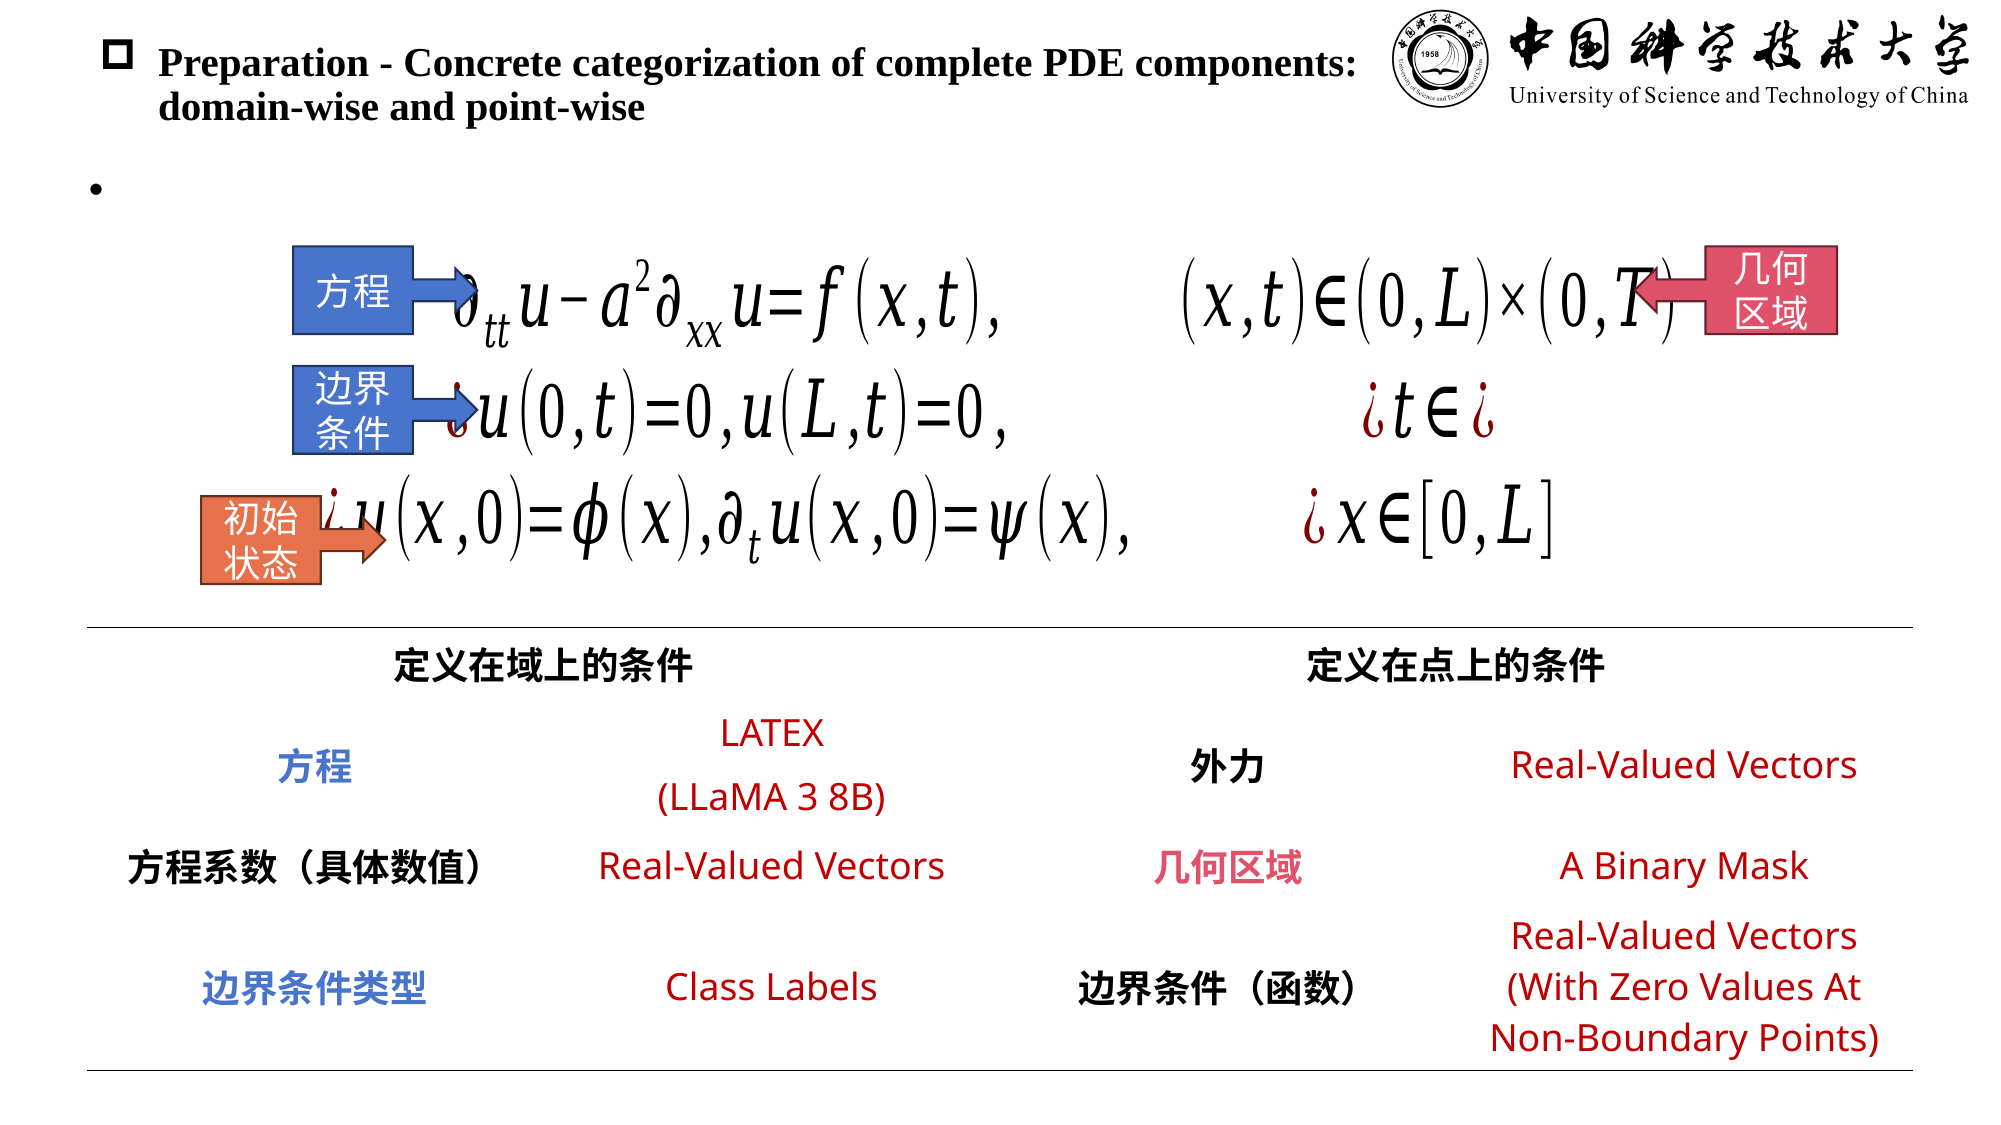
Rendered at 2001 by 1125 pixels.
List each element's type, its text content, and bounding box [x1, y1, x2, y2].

table_cell Real-Valued Vectors (With Zero Values At Non-Boundary Points) [1456, 901, 1913, 1070]
table_cell Real-Valued Vectors [1456, 699, 1913, 830]
table_header 定义在域上的条件 [87, 628, 1000, 699]
table_cell 边界条件类型 [87, 901, 544, 1070]
text_box 几何区域 [1633, 245, 1839, 336]
text_box 初始状态 [200, 495, 387, 586]
picture [1374, 0, 2000, 113]
table_cell A Binary Mask [1456, 830, 1913, 901]
table_cell 几何区域 [1000, 830, 1456, 901]
table_cell 方程系数（具体数值） [87, 830, 544, 901]
table_cell Class Labels [544, 901, 1000, 1070]
table_header 定义在点上的条件 [1000, 628, 1913, 699]
table_cell 方程 [87, 699, 544, 830]
title Preparation - Concrete categorization of complete PDE components: domain-wise and point-wise [84, 32, 1517, 137]
list [73, 156, 1863, 1014]
table_cell Real-Valued Vectors [544, 830, 1000, 901]
table_cell 外力 [1000, 699, 1456, 830]
table_cell LATEX (LLaMA 3 8B) [544, 699, 1000, 830]
text_box 边界条件 [292, 364, 479, 455]
table_cell 边界条件（函数） [1000, 901, 1456, 1070]
text_box 方程 [292, 245, 479, 336]
